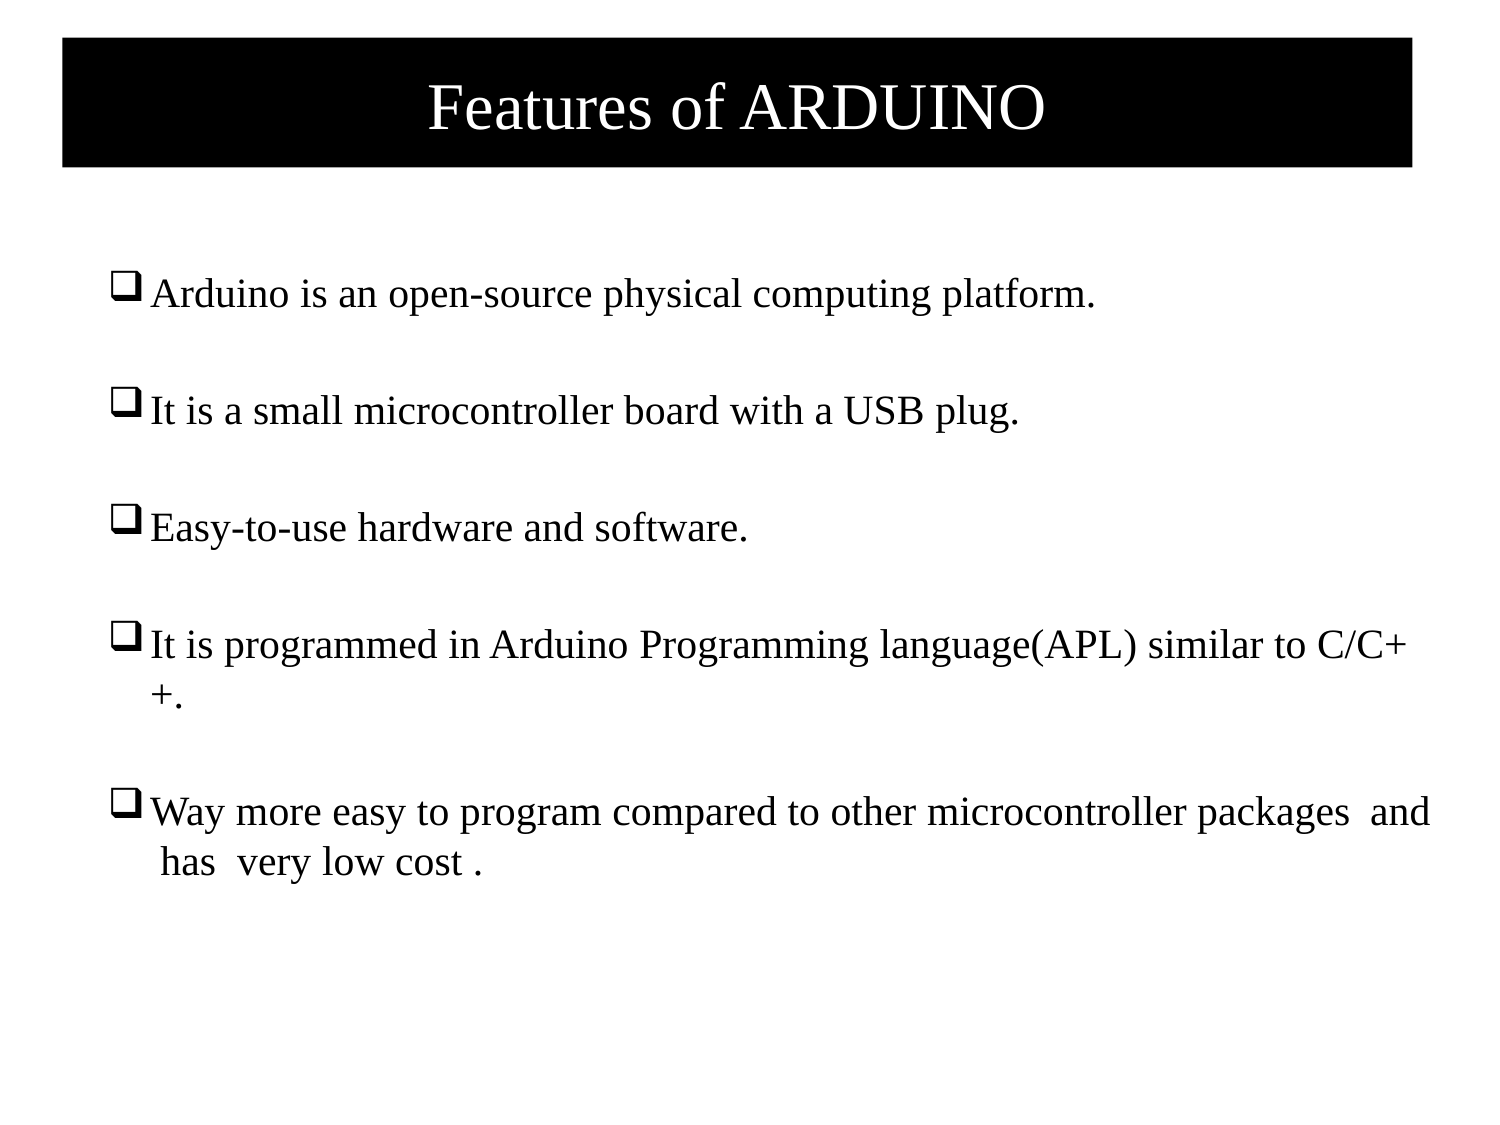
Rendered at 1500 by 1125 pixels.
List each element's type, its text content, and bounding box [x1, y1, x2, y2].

title Features of ARDUINO [62, 37, 1413, 168]
list Arduino is an open-source physical computing platform. It is a small microcontroller board with a USB plug. Easy-to-use hardware and software. It is programmed in Arduino Programming language(APL) similar to C/C++. Way more easy to program compared to other microcontroller packages and has very low cost . [75, 200, 1450, 1063]
